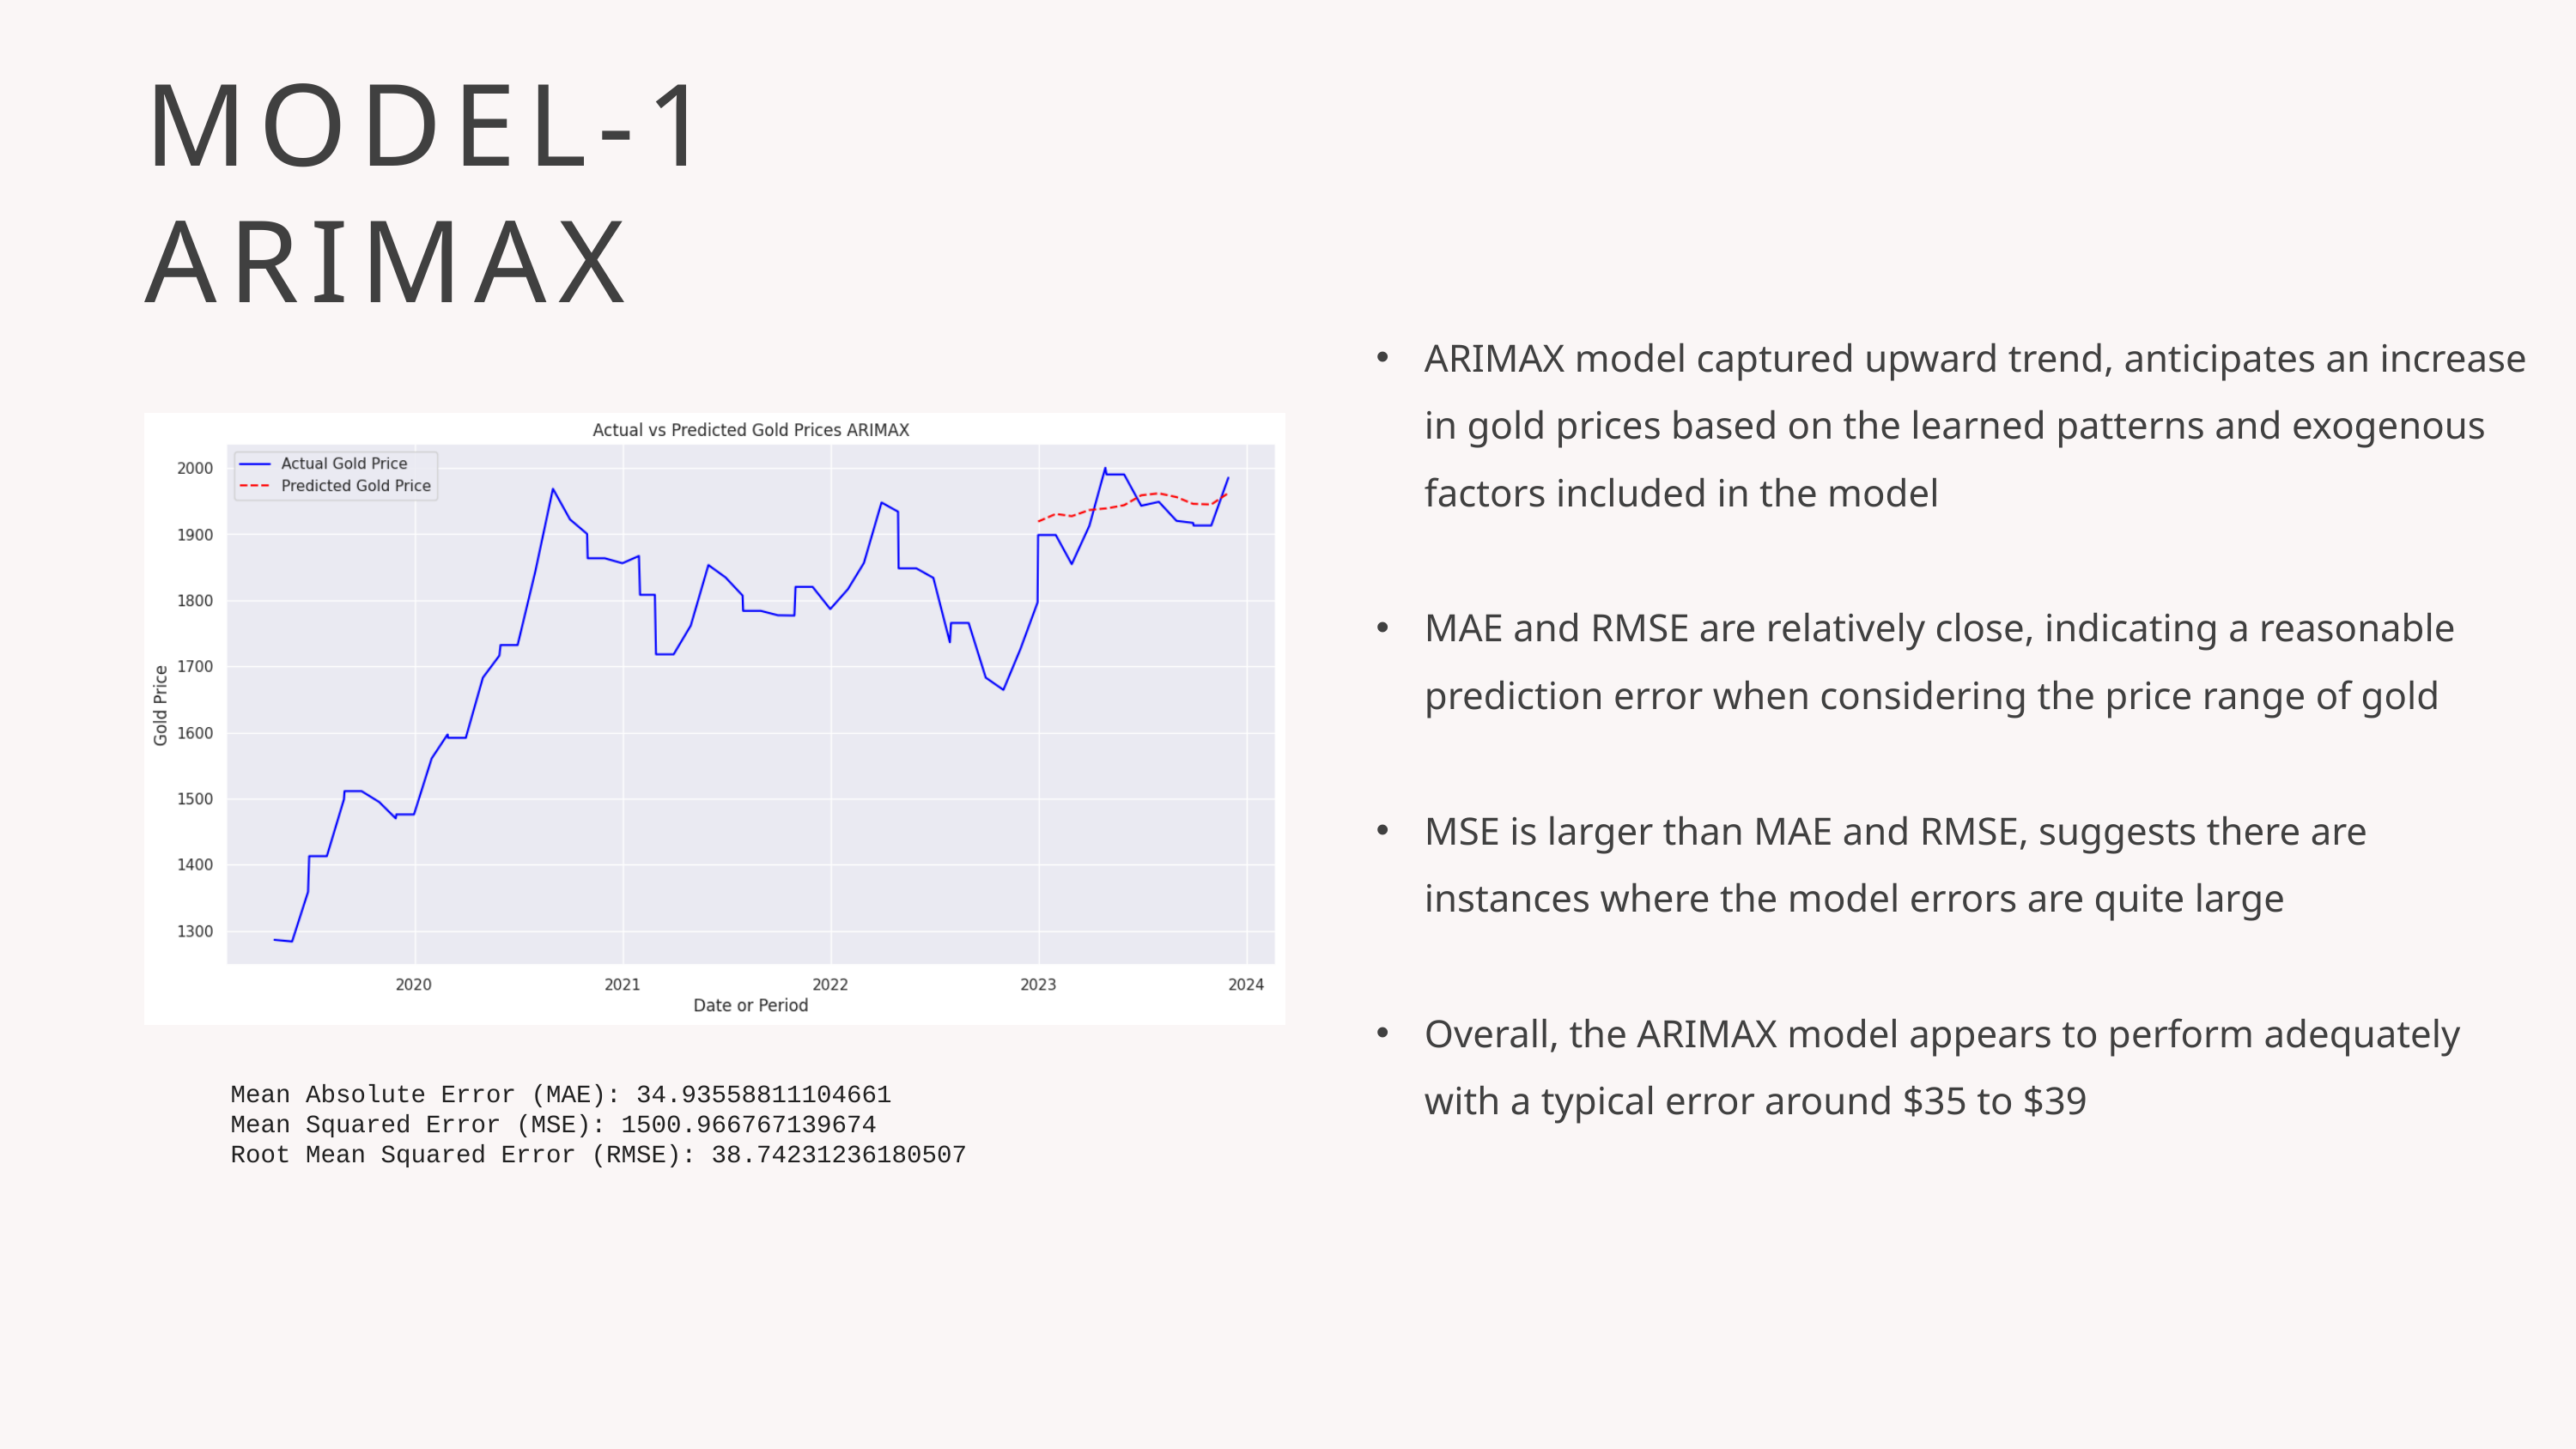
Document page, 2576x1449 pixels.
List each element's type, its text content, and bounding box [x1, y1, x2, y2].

text_box Mean Absolute Error (MAE): 34.93558811104661 Mean Squared Error (MSE): 1500.966767139674 Root Mean Squared Error (RMSE): 38.74231236180507 [217, 1071, 1213, 1174]
picture [144, 412, 1286, 1025]
text_box MODEL-1 ARIMAX [144, 52, 1335, 326]
text_box ARIMAX model captured upward trend, anticipates an increase in gold prices based on the learned patterns and exogenous factors included in the model MAE and RMSE are relatively close, indicating a reasonable prediction error when considering the price range of gold MSE is larger than MAE and RMSE, suggests there are instances where the model errors are quite large Overall, the ARIMAX model appears to perform adequately with a typical error around $35 to $39 [1344, 312, 2532, 1123]
